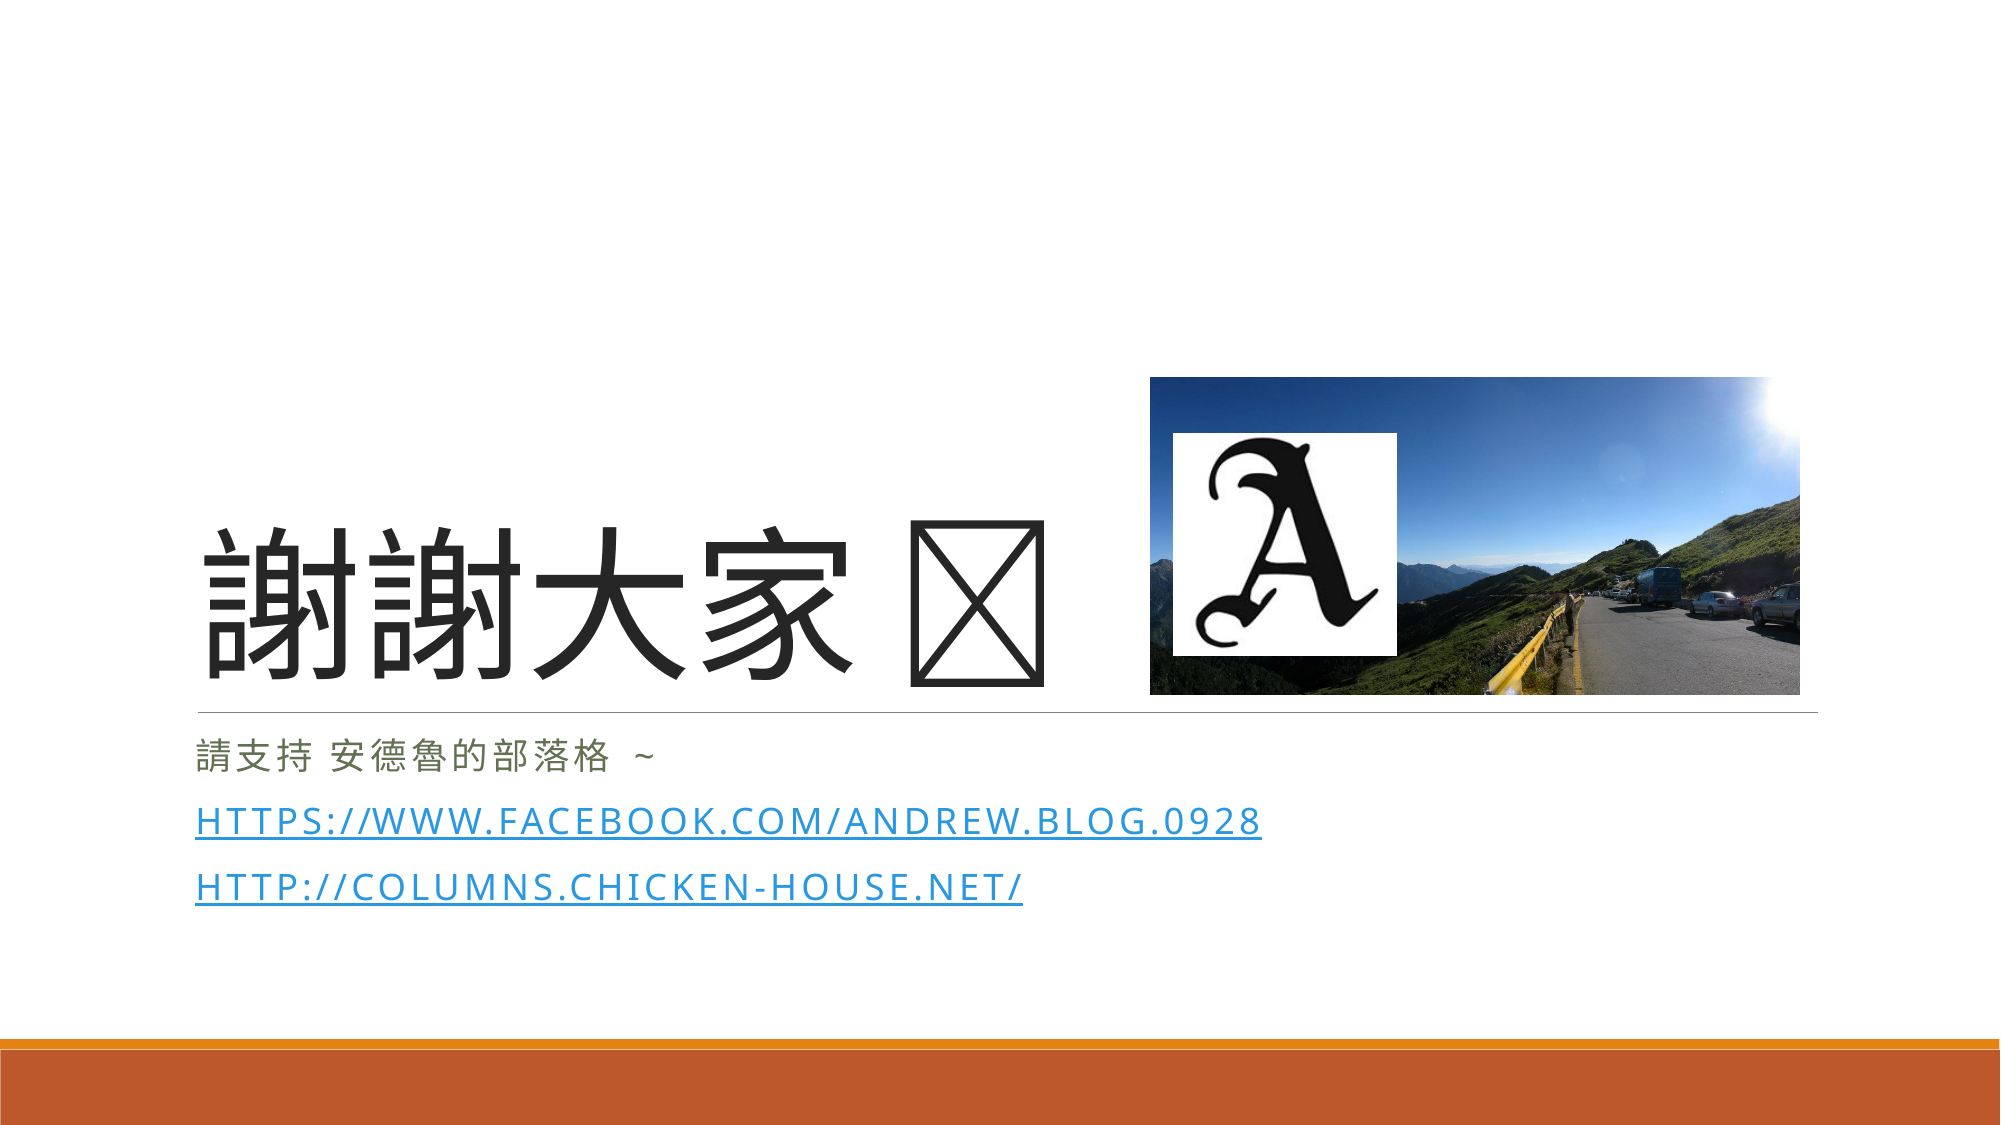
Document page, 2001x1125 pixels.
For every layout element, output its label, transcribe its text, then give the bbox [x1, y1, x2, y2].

subtitle 請支持 安德魯的部落格 ~ https://www.facebook.com/andrew.blog.0928 http://columns.chicken-house.net/ [180, 730, 1831, 919]
picture [1149, 377, 1801, 695]
title 謝謝大家  [180, 124, 1830, 710]
